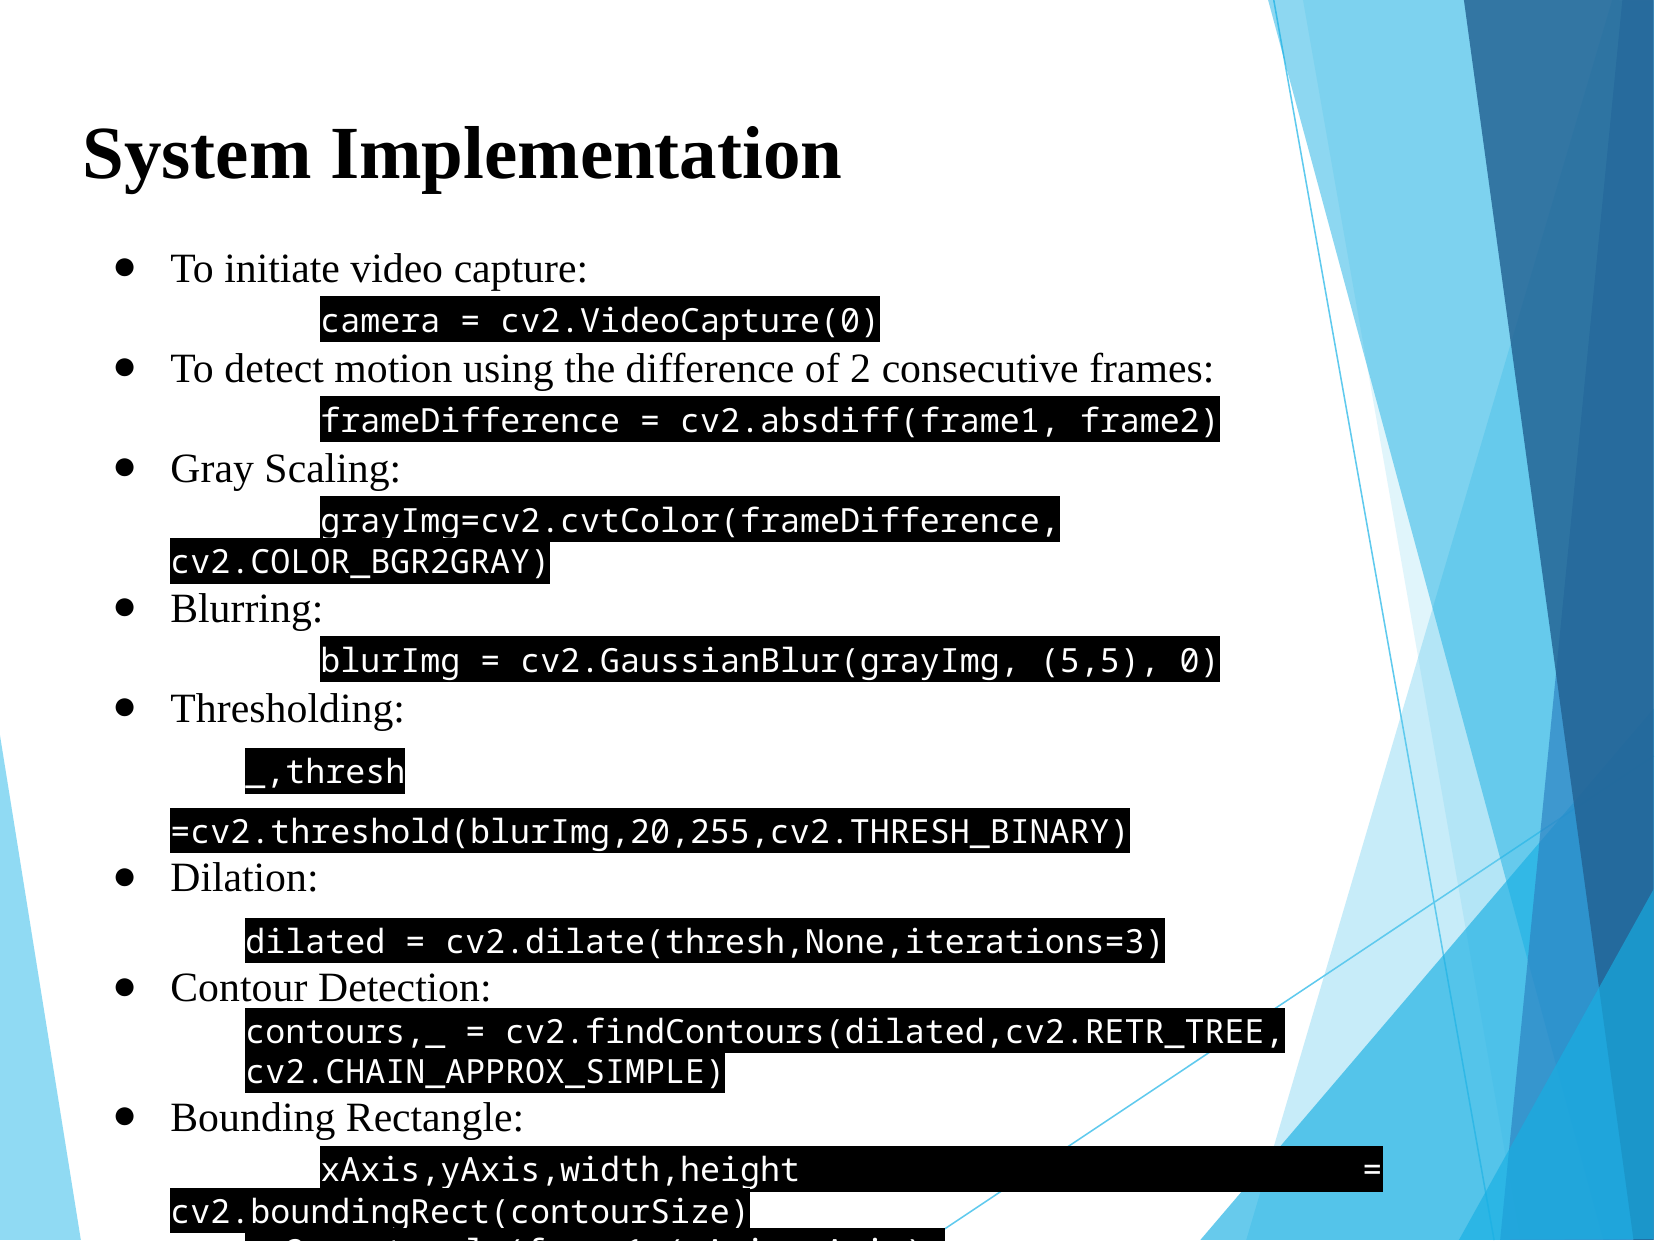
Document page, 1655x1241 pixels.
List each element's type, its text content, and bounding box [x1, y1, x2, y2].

title System Implementation [80, 101, 961, 225]
text_box To initiate video capture: camera = cv2.VideoCapture(0) To detect motion using the difference of 2 consecutive frames: frameDifference = cv2.absdiff(frame1, frame2) Gray Scaling: grayImg=cv2.cvtColor(frameDifference, cv2.COLOR_BGR2GRAY) Blurring: blurImg = cv2.GaussianBlur(grayImg, (5,5), 0) Thresholding: _,thresh =cv2.threshold(blurImg,20,255,cv2.THRESH_BINARY) Dilation: dilated = cv2.dilate(thresh,None,iterations=3) Contour Detection: contours,_ = cv2.findContours(dilated,cv2.RETR_TREE, cv2.CHAIN_APPROX_SIMPLE) Bounding Rectangle: xAxis,yAxis,width,height = cv2.boundingRect(contourSize) cv2.rectangle(frame1,(xAxis,yAxis),(xAxis+width,yAxis+height),(0,0,255),2) [80, 225, 1399, 1241]
